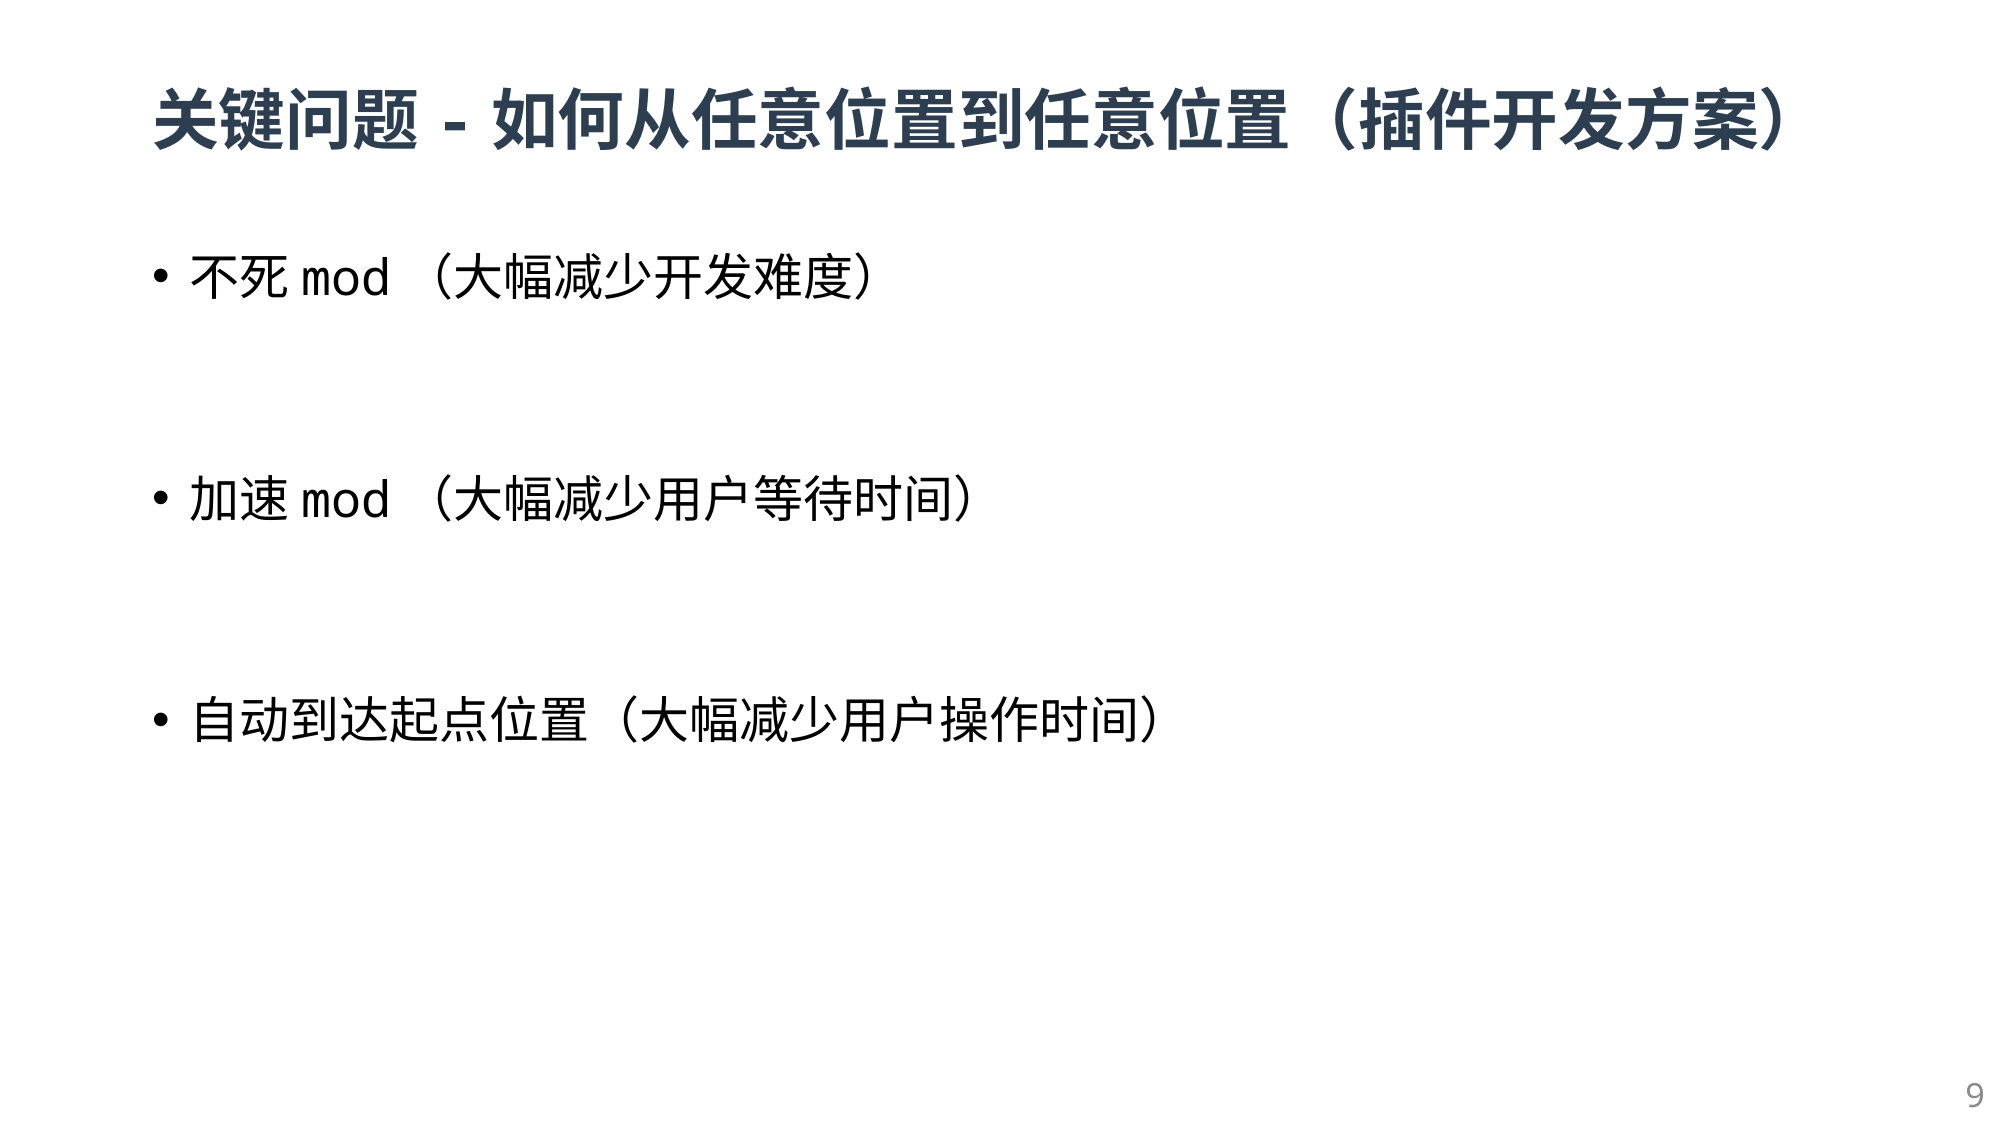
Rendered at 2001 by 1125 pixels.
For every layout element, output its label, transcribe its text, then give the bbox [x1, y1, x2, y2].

slide_number 9 [1929, 1069, 2000, 1125]
title 关键问题-如何从任意位置到任意位置（插件开发方案） [137, 79, 1982, 195]
text_box 不死mod（大幅减少开发难度） 加速mod（大幅减少用户等待时间） 自动到达起点位置（大幅减少用户操作时间） [137, 207, 1895, 1005]
